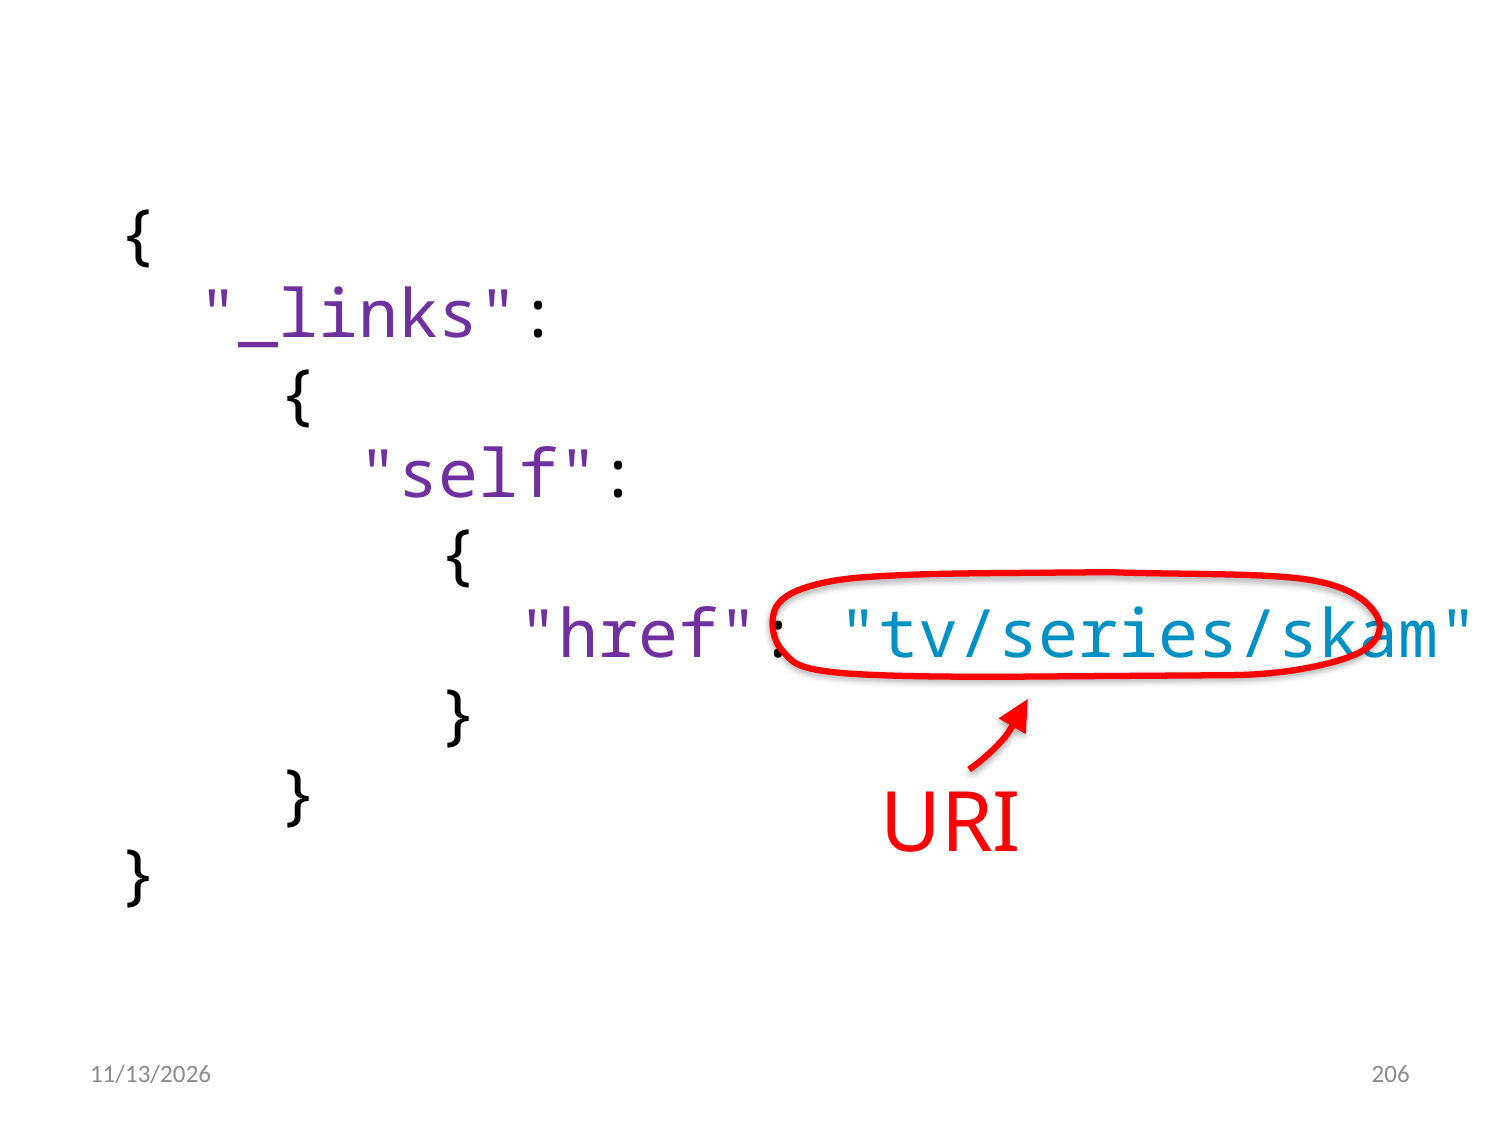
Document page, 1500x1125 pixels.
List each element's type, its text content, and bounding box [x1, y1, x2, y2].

text_box URI [865, 760, 1088, 876]
text_box [771, 571, 1381, 678]
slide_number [75, 1042, 425, 1103]
text_box [968, 699, 1028, 771]
text_box { "_links": { "self": { "href": "tv/series/skam" } } } [0, 183, 1500, 919]
slide_number 206 [1074, 1042, 1425, 1103]
